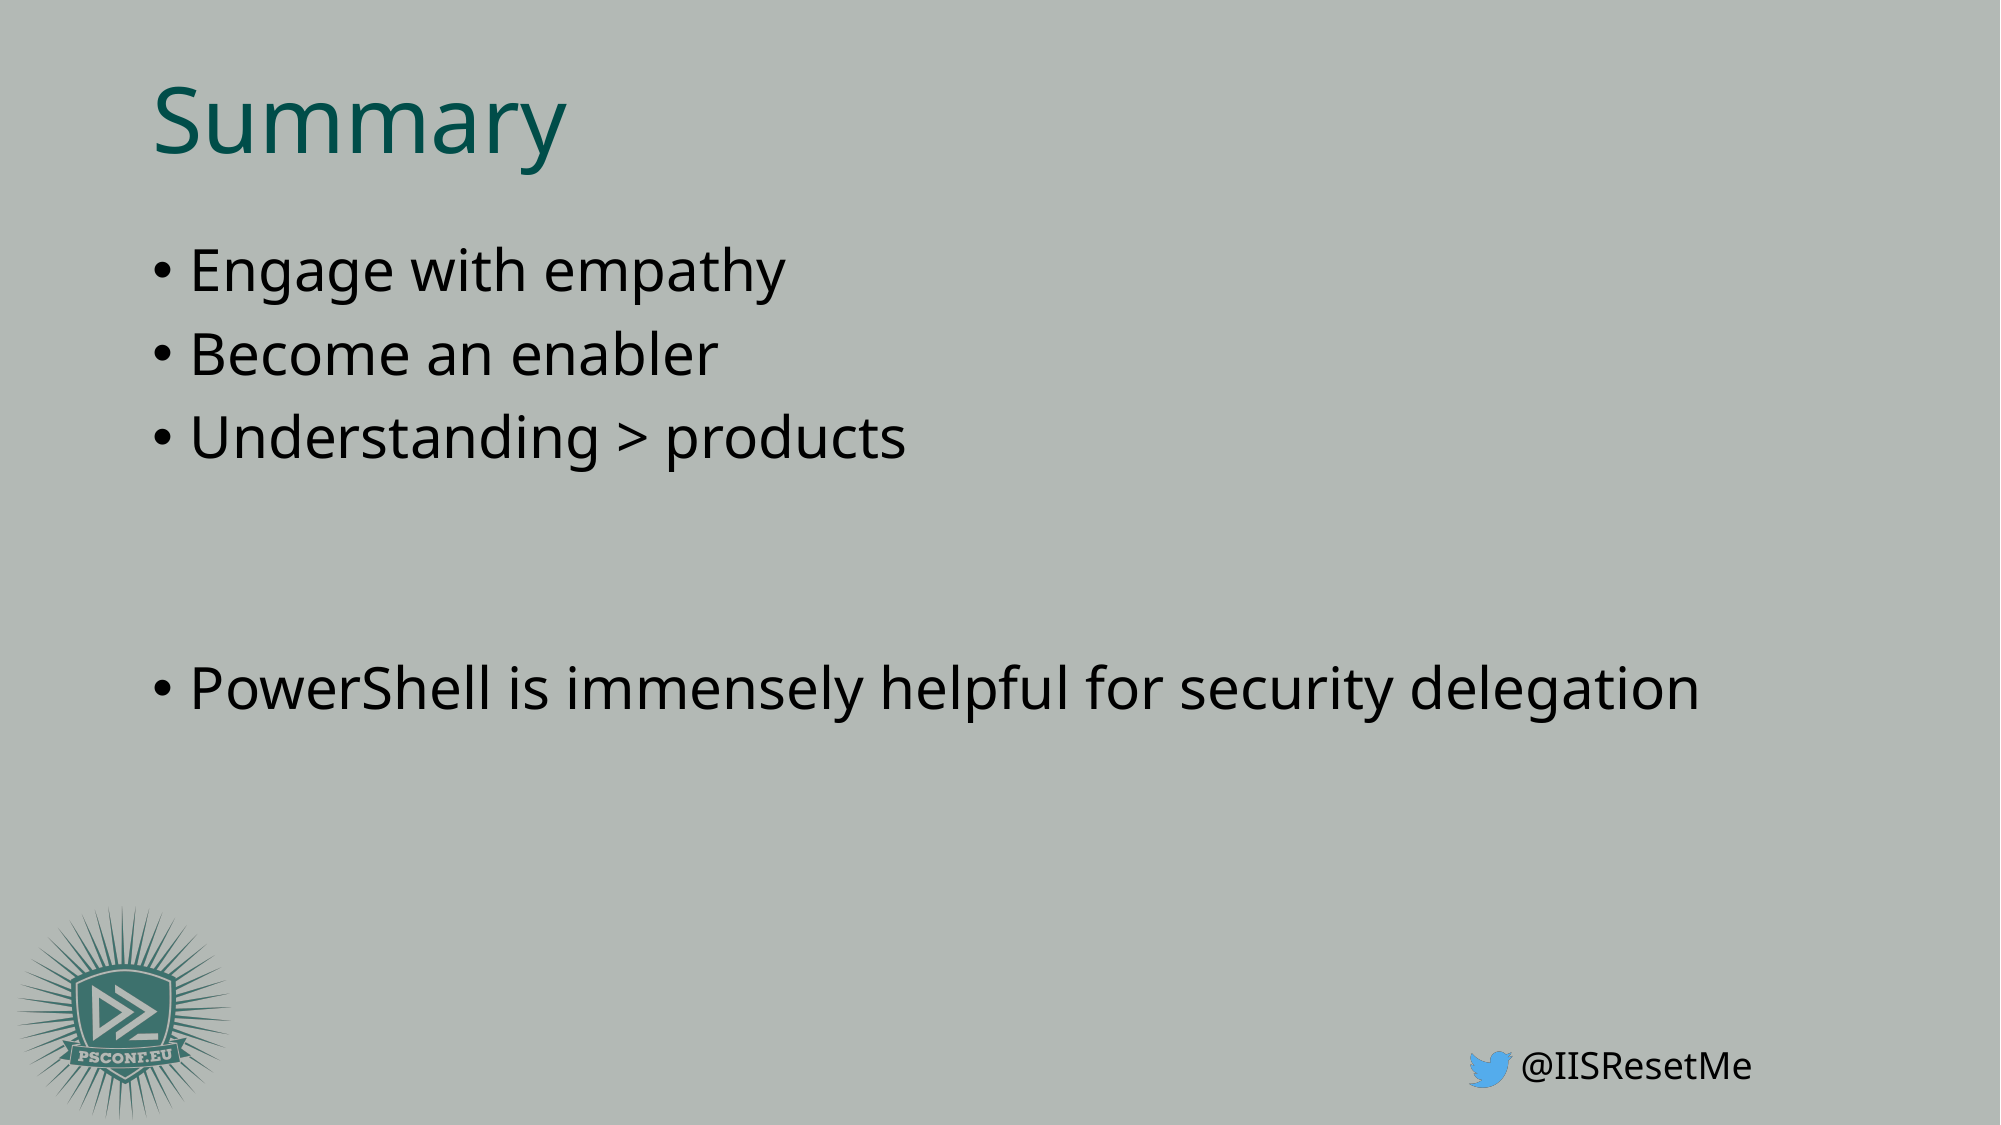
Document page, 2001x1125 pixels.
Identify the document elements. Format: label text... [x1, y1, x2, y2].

picture [1458, 1037, 1523, 1103]
title Summary [137, 59, 1863, 188]
footer @IISResetMe [1505, 1037, 1863, 1098]
list Engage with empathy Become an enabler Understanding > products PowerShell is immensely helpful for security delegation [137, 233, 1863, 1014]
